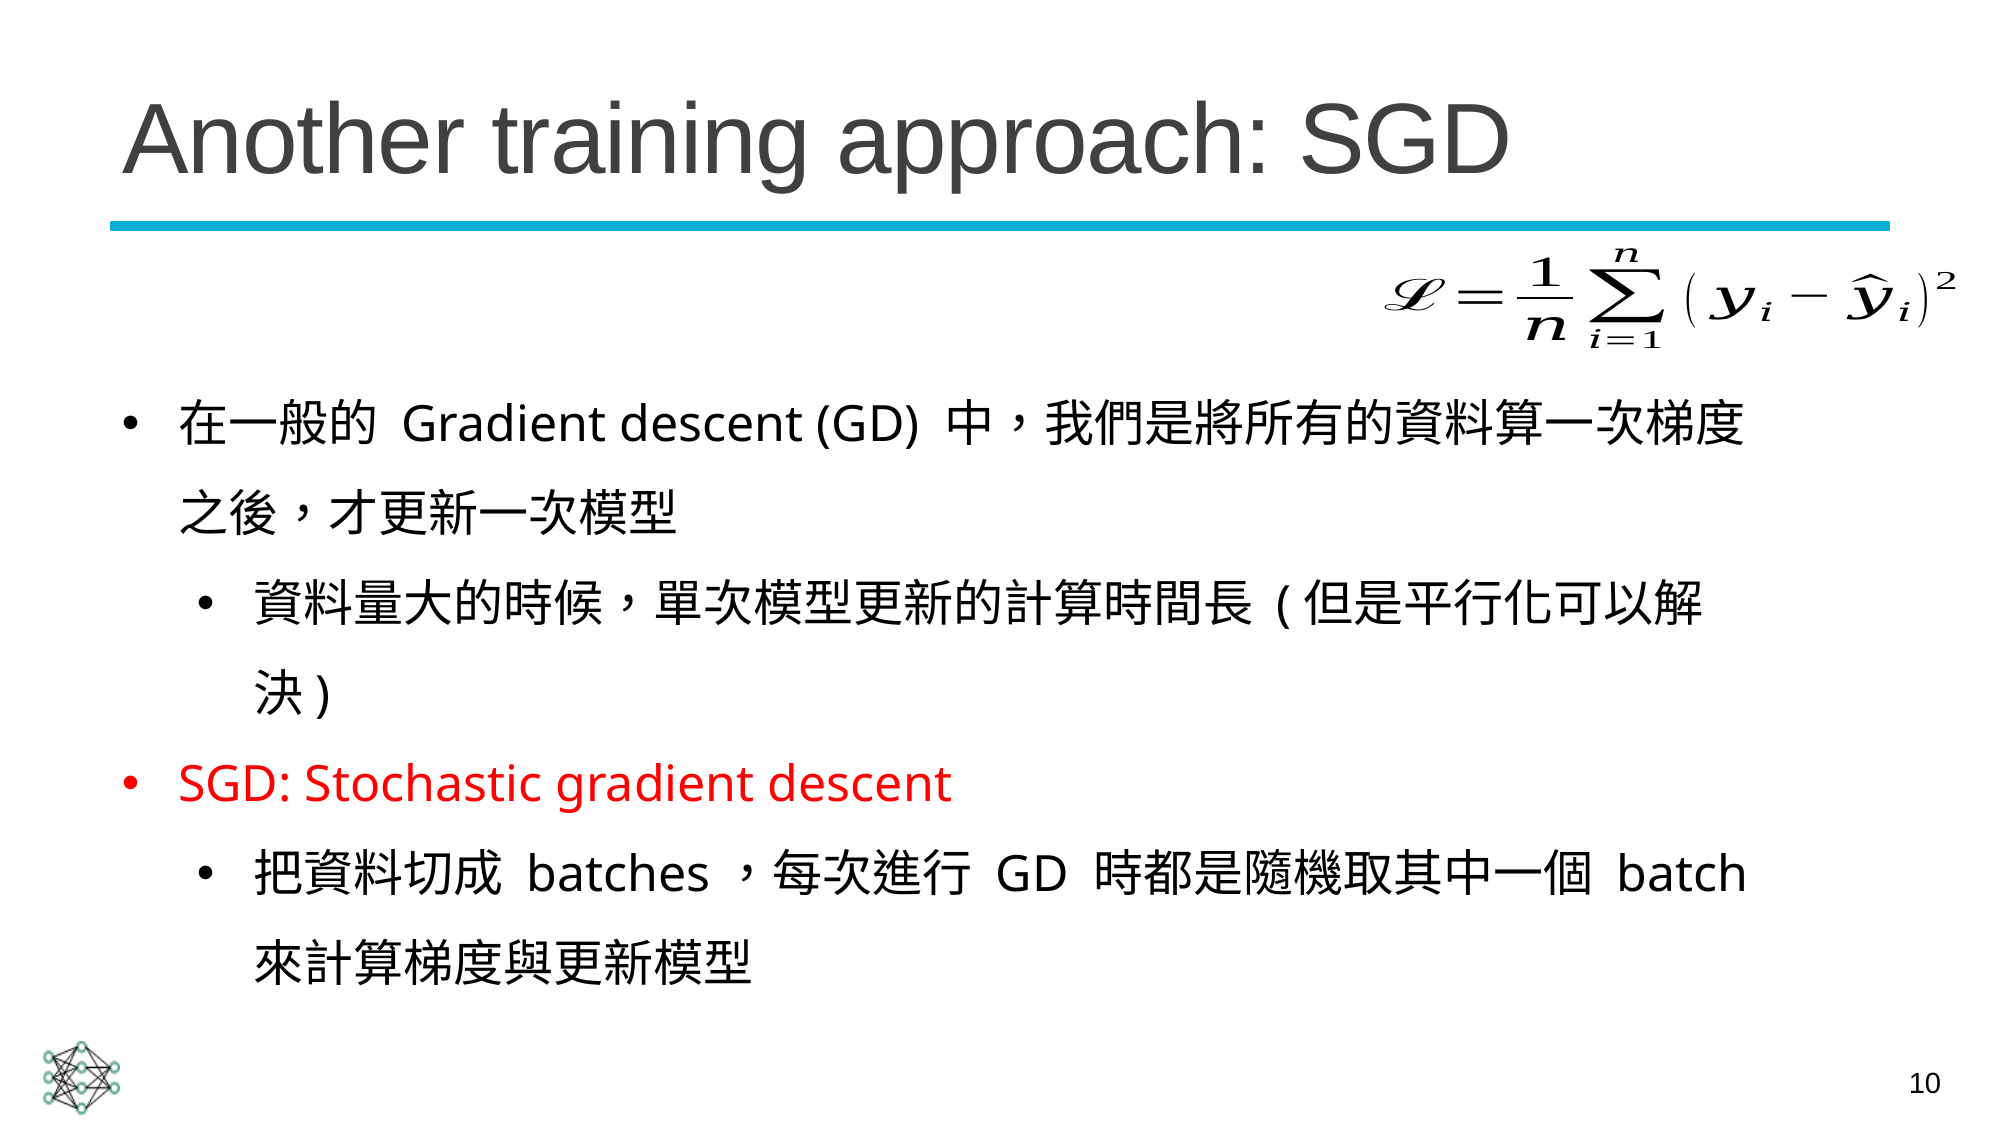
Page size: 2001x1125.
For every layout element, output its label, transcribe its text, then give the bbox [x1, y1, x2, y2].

text_box 在一般的 Gradient descent (GD) 中，我們是將所有的資料算一次梯度之後，才更新一次模型 資料量大的時候，單次模型更新的計算時間長 (但是平行化可以解決) SGD: Stochastic gradient descent 把資料切成 batches，每次進行 GD 時都是隨機取其中一個 batch 來計算梯度與更新模型 [107, 354, 1770, 1000]
picture [43, 1041, 120, 1116]
slide_number 10 [1740, 1052, 1957, 1113]
title Another training approach: SGD [107, 58, 1899, 228]
